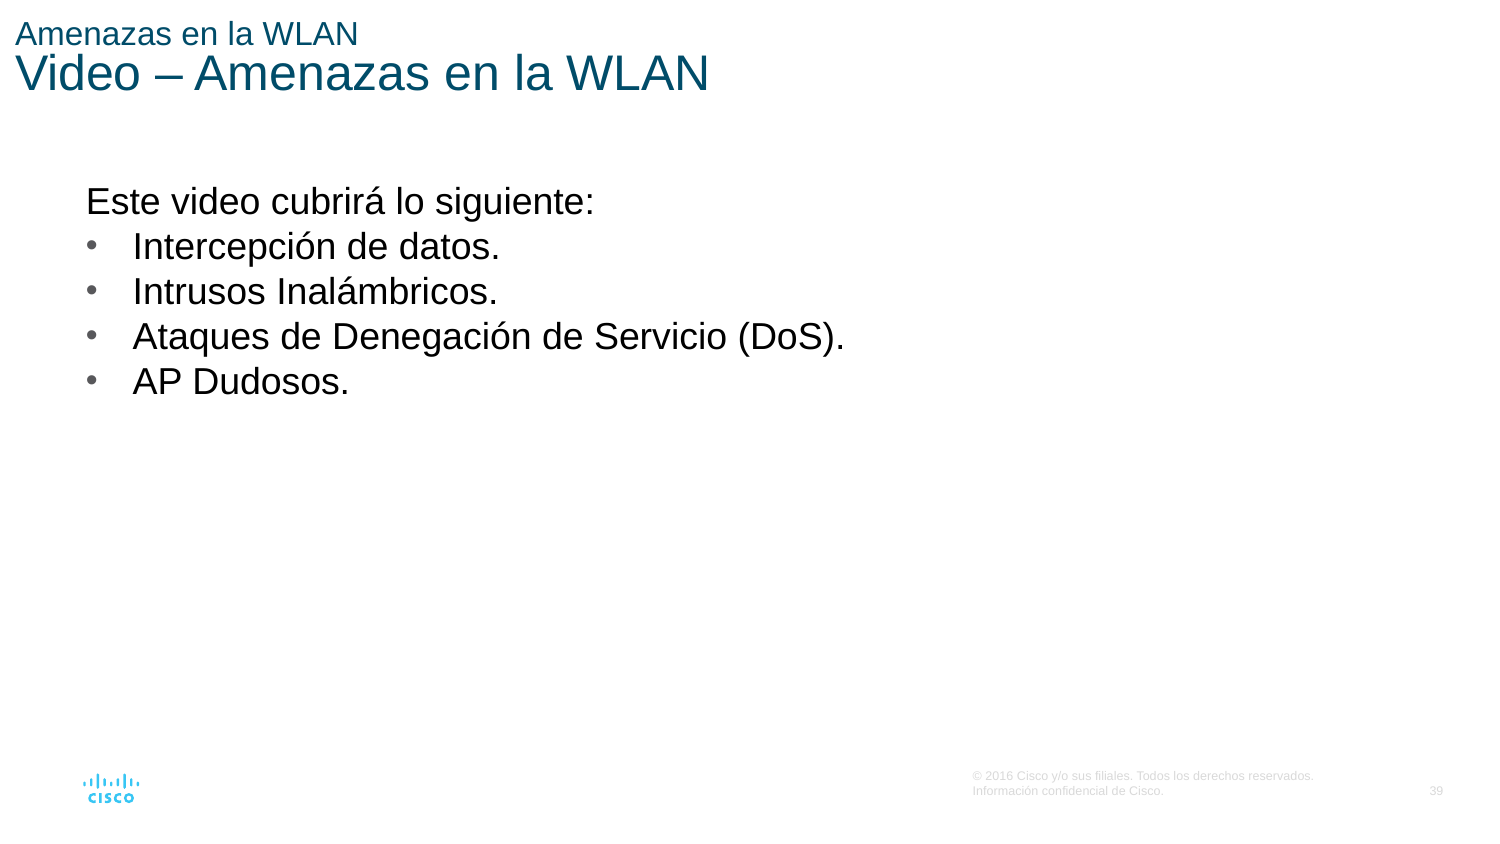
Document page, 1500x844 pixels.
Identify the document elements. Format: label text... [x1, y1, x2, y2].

list Este video cubrirá lo siguiente: Intercepción de datos. Intrusos Inalámbricos. Ataques de Denegación de Servicio (DoS). AP Dudosos. [70, 169, 1430, 674]
title Amenazas en la WLAN Video – Amenazas en la WLAN [0, 0, 1369, 121]
